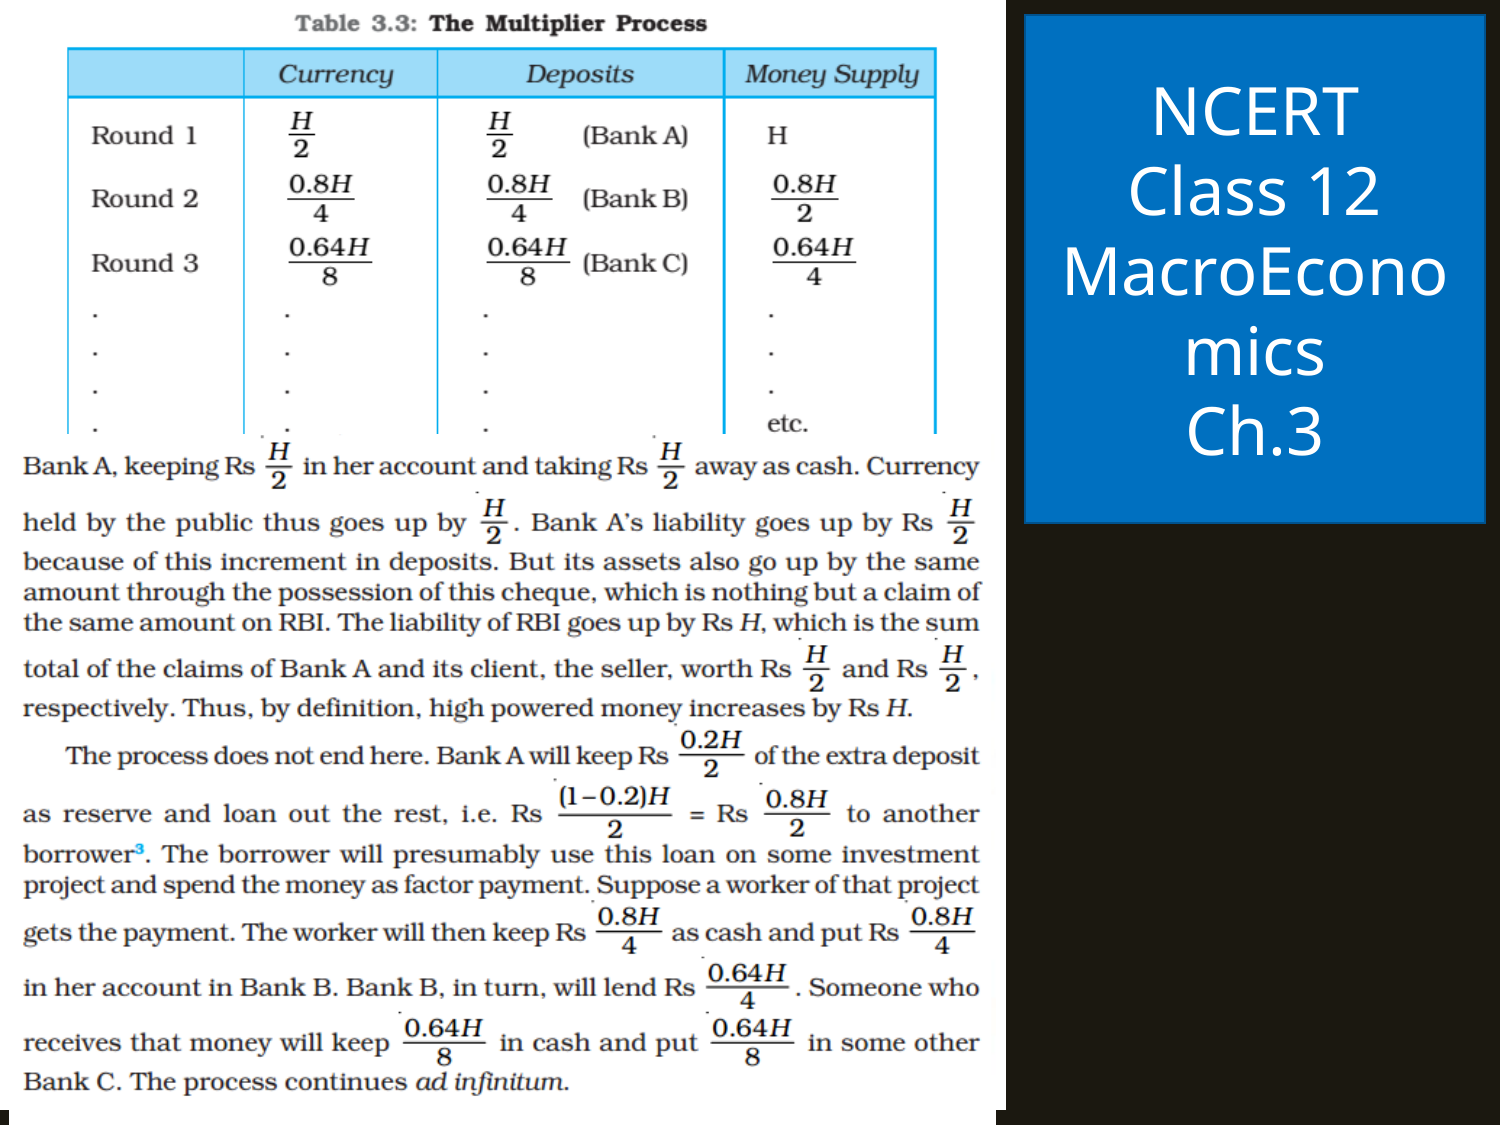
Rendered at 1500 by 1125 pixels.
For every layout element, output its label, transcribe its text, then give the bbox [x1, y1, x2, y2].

picture [0, 0, 1006, 1125]
text_box NCERT Class 12 MacroEconomics Ch.3 [1024, 14, 1486, 524]
